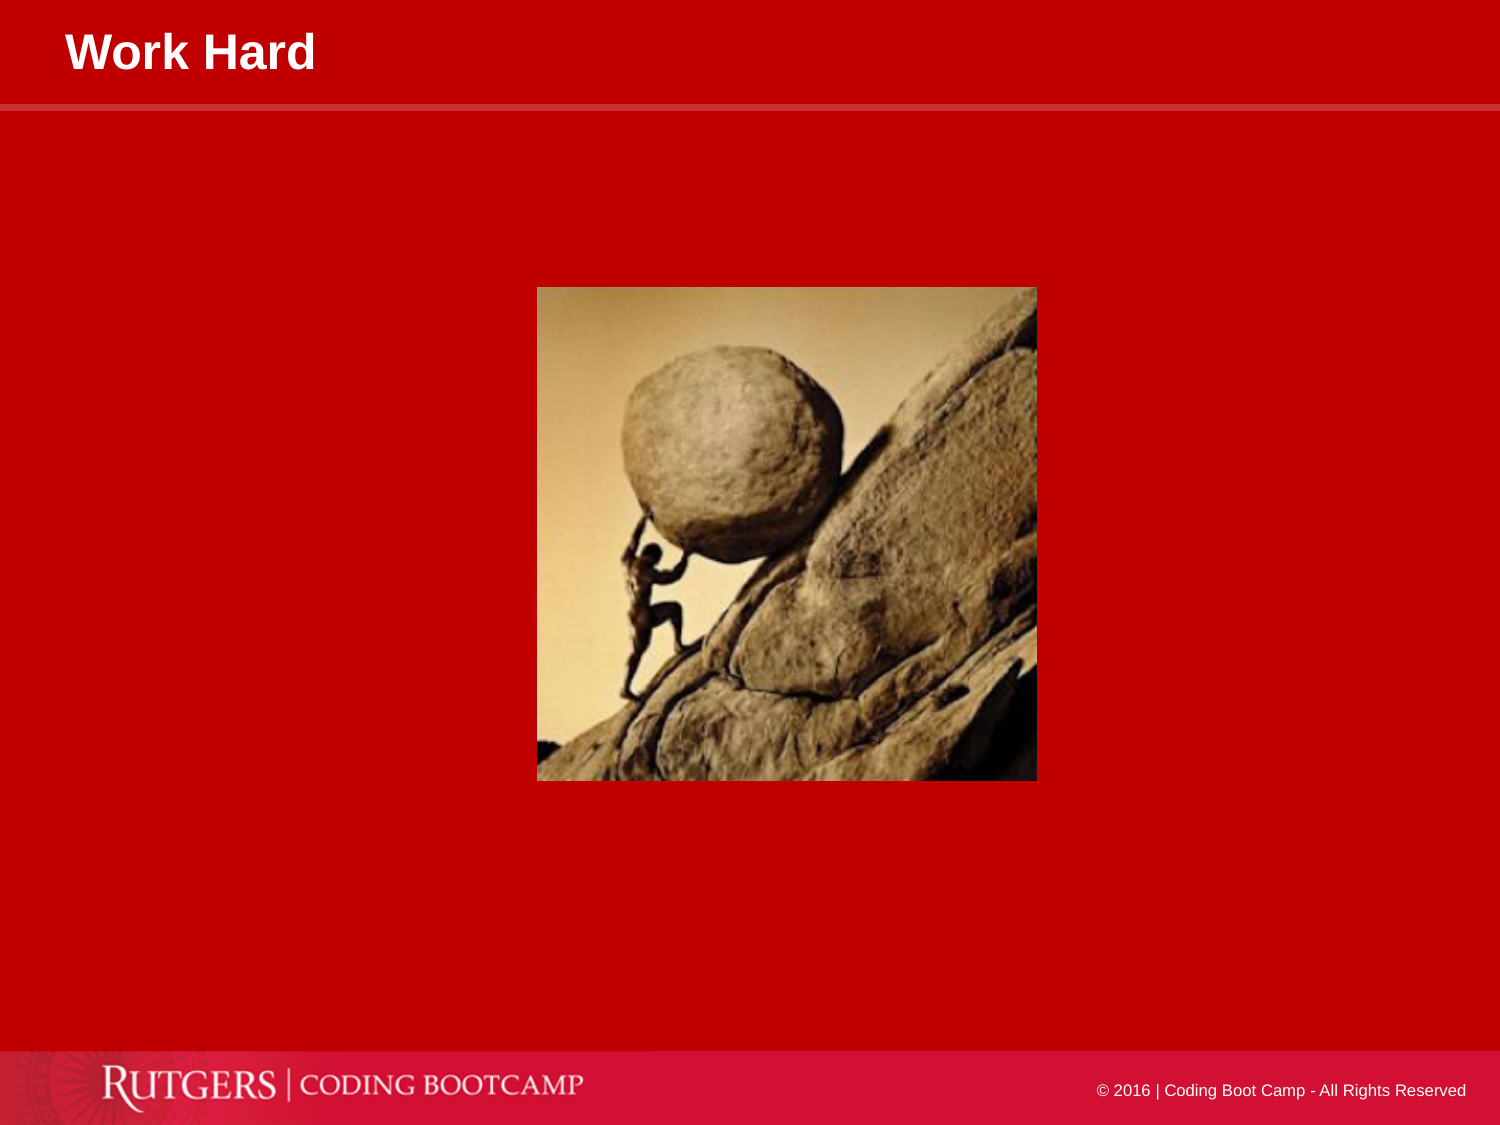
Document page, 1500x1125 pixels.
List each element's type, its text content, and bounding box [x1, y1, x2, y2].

picture [0, 1051, 650, 1125]
title Work Hard [50, 0, 948, 108]
picture [537, 287, 1037, 782]
